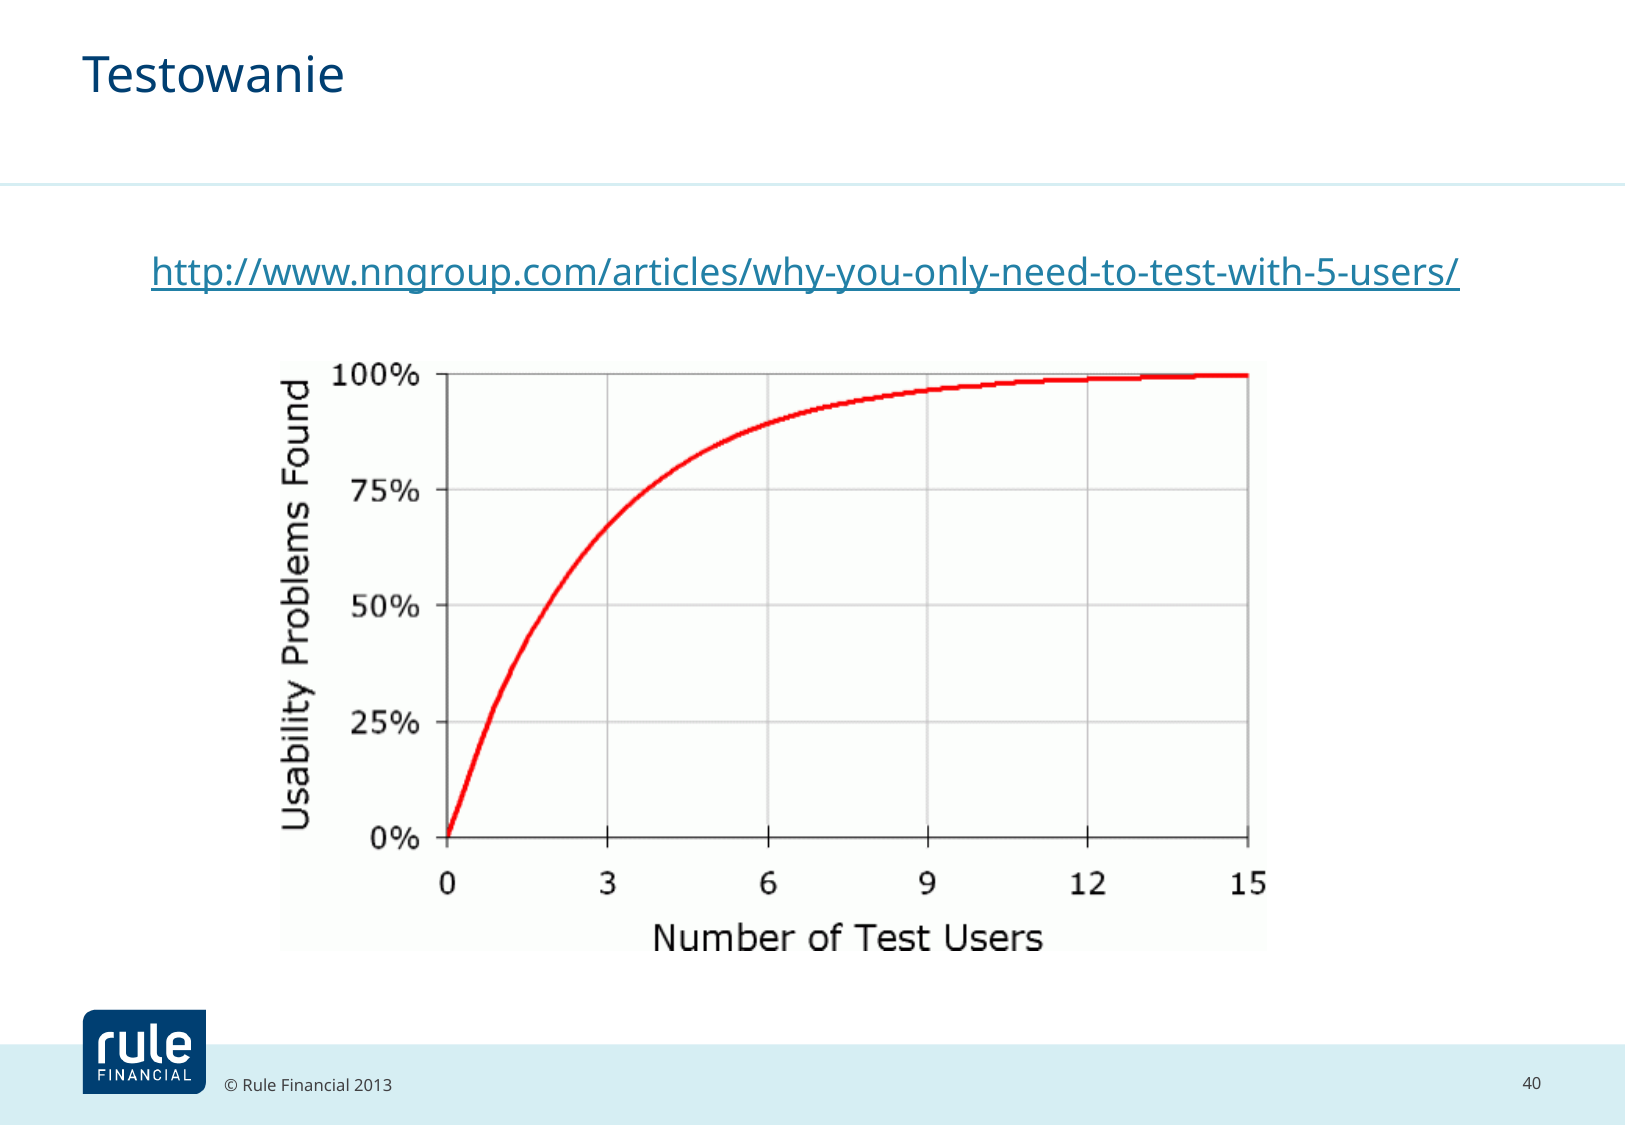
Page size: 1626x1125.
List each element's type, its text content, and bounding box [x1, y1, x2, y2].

title Testowanie [82, 42, 1545, 177]
picture [82, 1009, 236, 1094]
picture [280, 361, 1268, 951]
list http://www.nngroup.com/articles/why-you-only-need-to-test-with-5-users/ [82, 220, 1545, 988]
